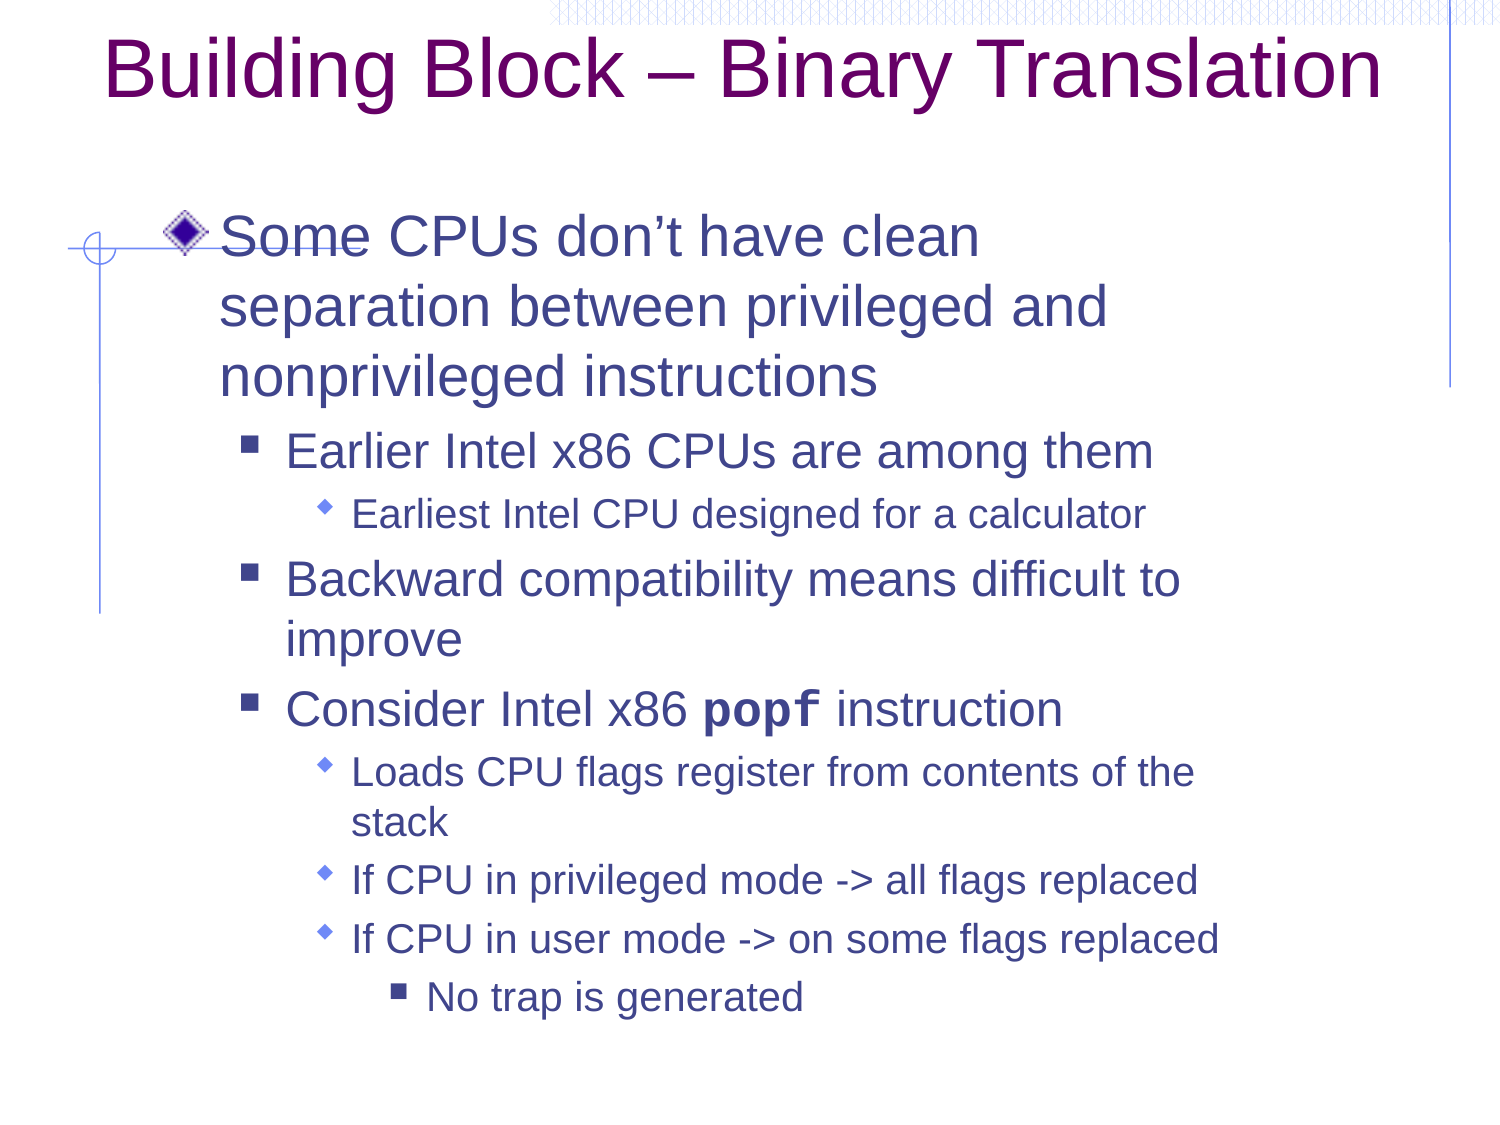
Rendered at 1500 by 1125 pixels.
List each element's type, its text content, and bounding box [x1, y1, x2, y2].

picture [163, 210, 209, 256]
title Building Block – Binary Translation [87, 26, 1460, 122]
list Some CPUs don’t have clean separation between privileged and nonprivileged instructions Earlier Intel x86 CPUs are among them Earliest Intel CPU designed for a calculator Backward compatibility means difficult to improve Consider Intel x86 popf instruction Loads CPU flags register from contents of the stack If CPU in privileged mode -> all flags replaced If CPU in user mode -> on some flags replaced No trap is generated [148, 190, 1279, 935]
